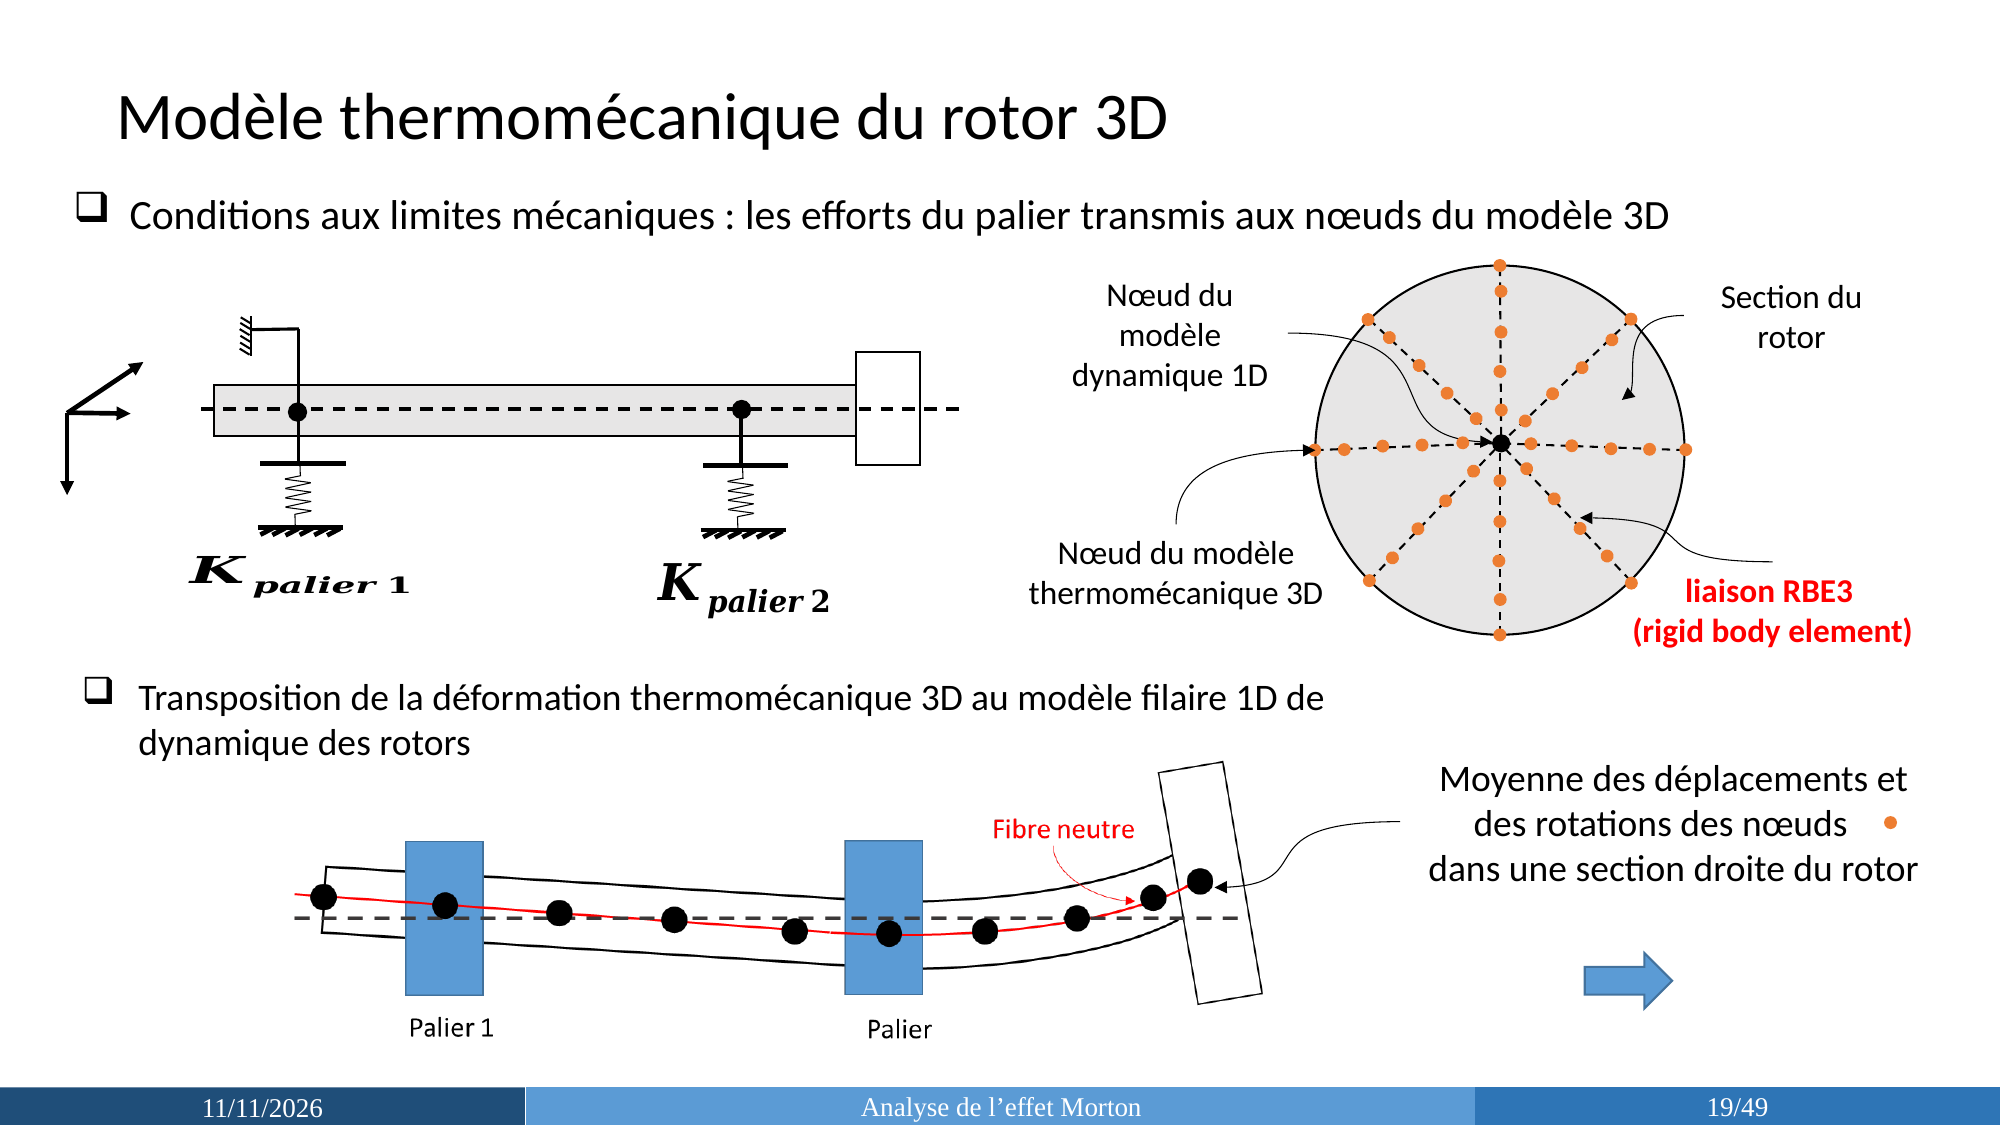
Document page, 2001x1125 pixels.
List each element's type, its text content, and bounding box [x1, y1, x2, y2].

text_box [1584, 945, 1776, 1009]
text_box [1338, 285, 1655, 605]
text_box Conditions aux limites mécaniques : les efforts du palier transmis aux nœuds du modèle 3D [58, 180, 2000, 245]
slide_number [0, 1087, 525, 1125]
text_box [1214, 821, 1400, 888]
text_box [1012, 260, 1970, 658]
picture [294, 760, 1263, 1063]
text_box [58, 316, 961, 620]
slide_number 19/49 [1475, 1087, 2000, 1125]
text_box Transposition de la déformation thermomécanique 3D au modèle filaire 1D de dynamique des rotors [67, 665, 1417, 771]
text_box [1400, 726, 1948, 918]
footer Analyse de l’effet Morton [526, 1087, 1475, 1125]
text_box Modèle thermomécanique du rotor 3D [101, 65, 1818, 161]
